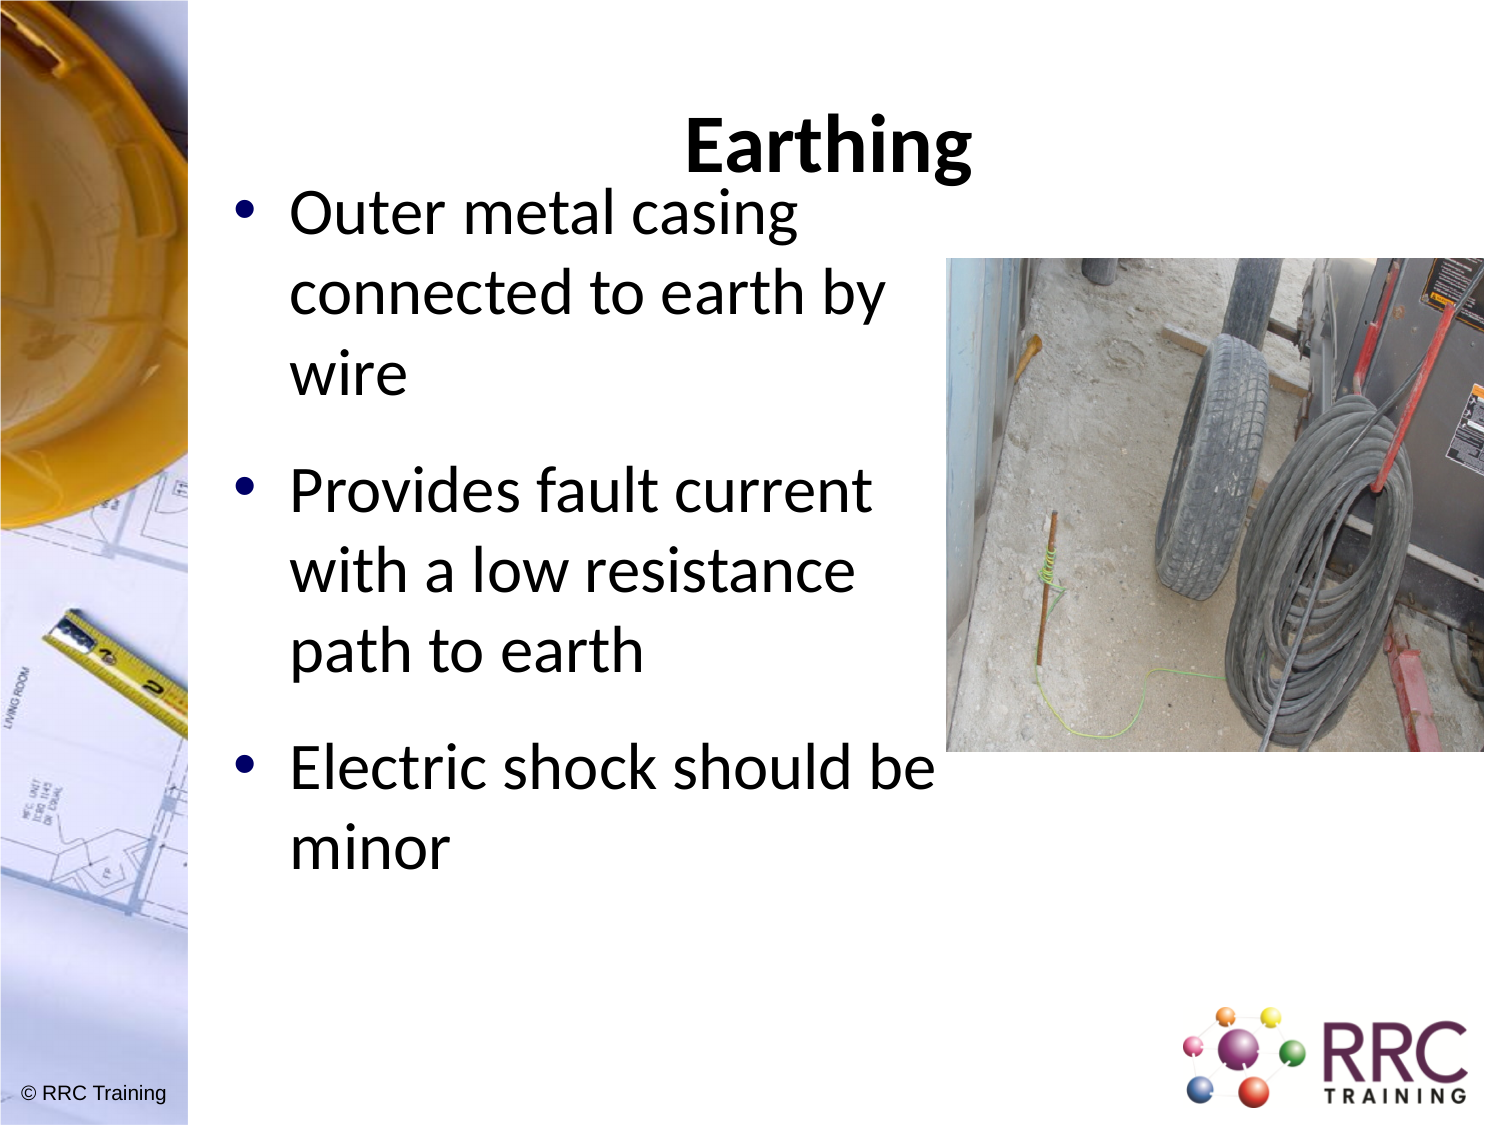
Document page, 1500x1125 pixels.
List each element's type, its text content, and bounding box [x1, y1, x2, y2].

title Earthing [187, 62, 1471, 197]
picture [1, 1, 187, 1124]
list Outer metal casing connected to earth by wire Provides fault current with a low resistance path to earth Electric shock should be minor [218, 197, 1002, 914]
picture [1183, 1007, 1468, 1108]
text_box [945, 258, 1484, 752]
